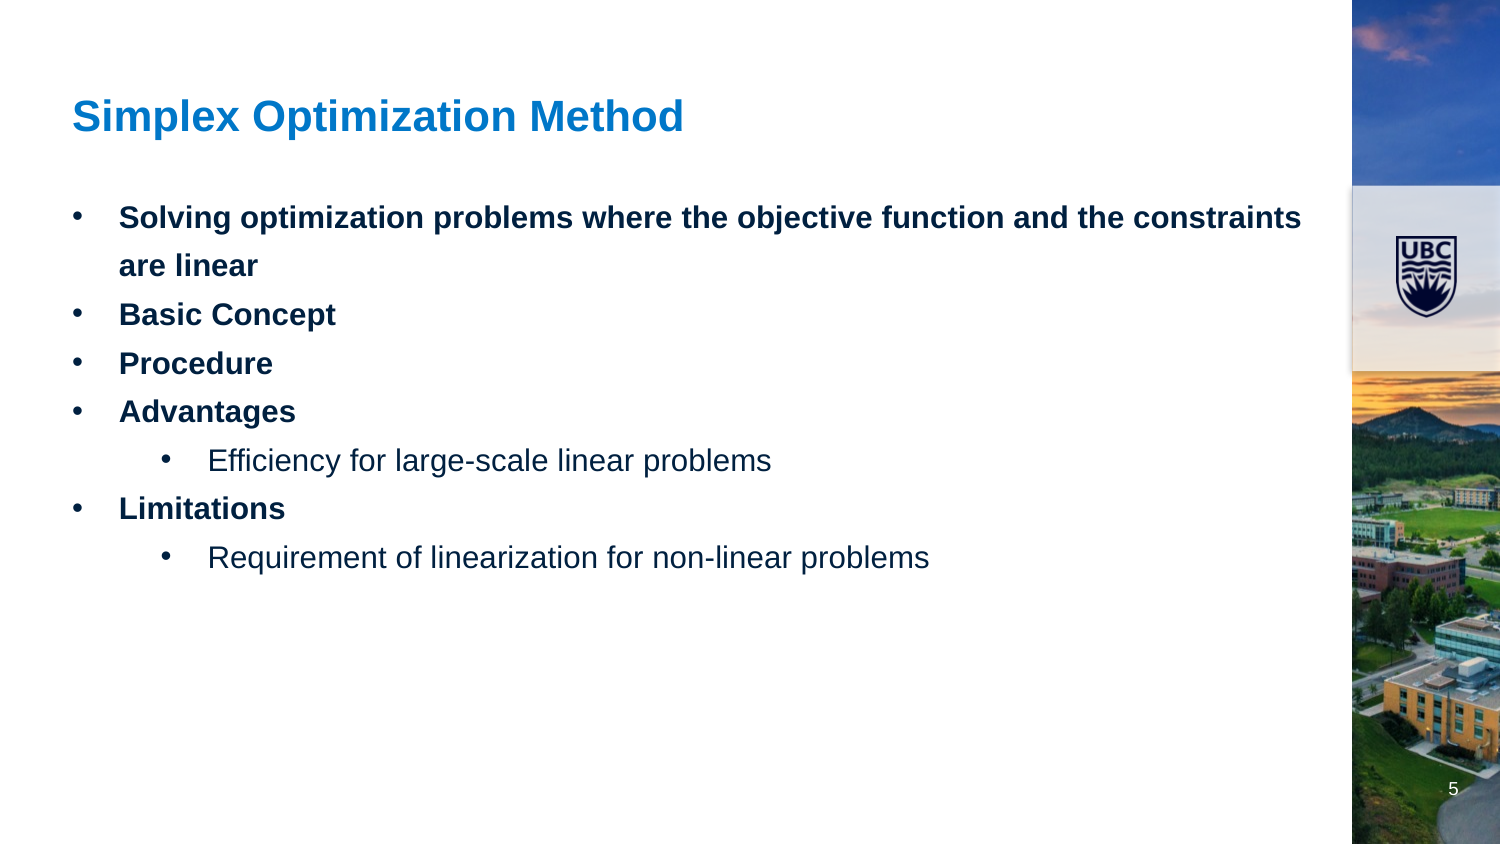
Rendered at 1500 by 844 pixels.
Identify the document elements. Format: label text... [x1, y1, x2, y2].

picture [1352, 0, 1500, 185]
picture [1396, 236, 1457, 318]
picture [1352, 372, 1500, 844]
list Solving optimization problems where the objective function and the constraints are linear Basic Concept Procedure Advantages Efficiency for large-scale linear problems Limitations Requirement of linearization for non-linear problems [71, 185, 1329, 788]
title Simplex Optimization Method [71, 67, 1329, 170]
